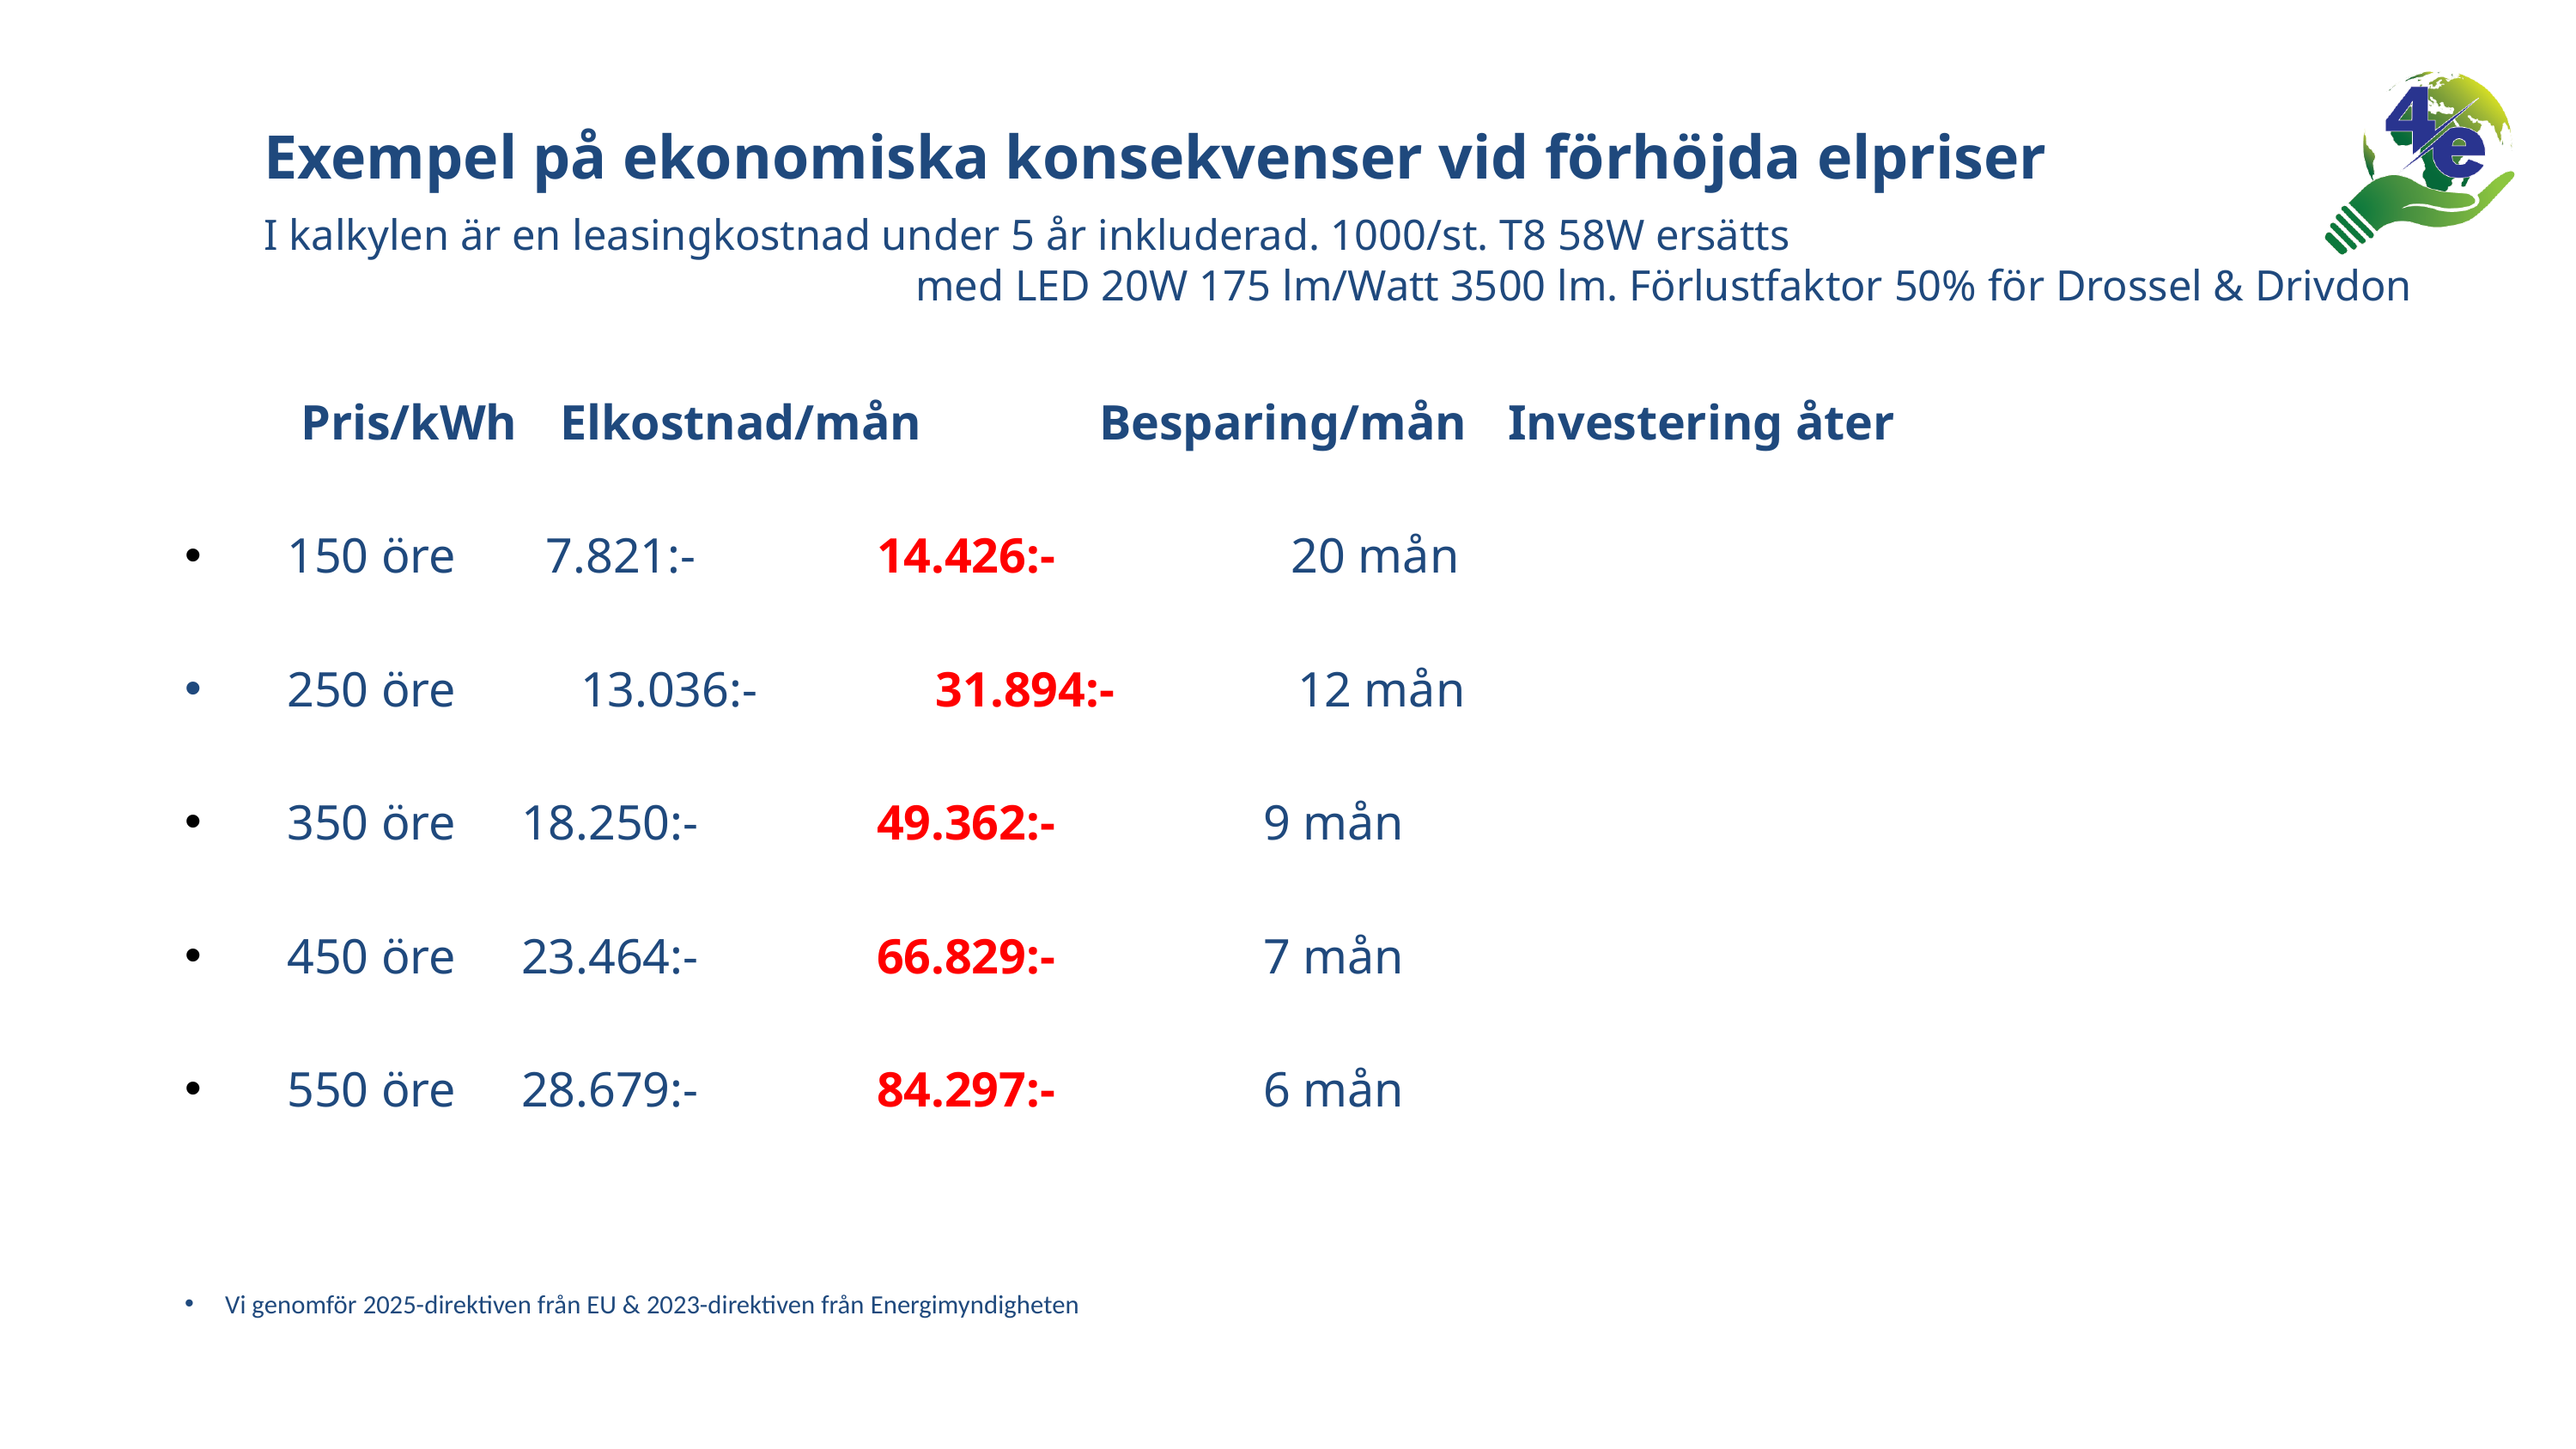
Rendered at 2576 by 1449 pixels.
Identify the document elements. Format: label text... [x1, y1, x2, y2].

picture [2324, 69, 2515, 256]
list Exempel på ekonomiska konsekvenser vid förhöjda elpriser I kalkylen är en leasingkostnad under 5 år inkluderad. 1000/st. T8 58W ersätts med LED 20W 175 lm/Watt 3500 lm. Förlustfaktor 50% för Drossel & Drivdon Pris/kWh Elkostnad/mån Besparing/mån Investering åter 150 öre 7.821:- 14.426:- 20 mån 250 öre 13.036:- 31.894:- 12 mån 350 öre 18.250:- 49.362:- 9 mån 450 öre 23.464:- 66.829:- 7 mån 550 öre 28.679:- 84.297:- 6 mån Vi genomför 2025-direktiven från EU & 2023-direktiven från Energimyndigheten Energimyndigheten [172, 112, 2576, 1449]
